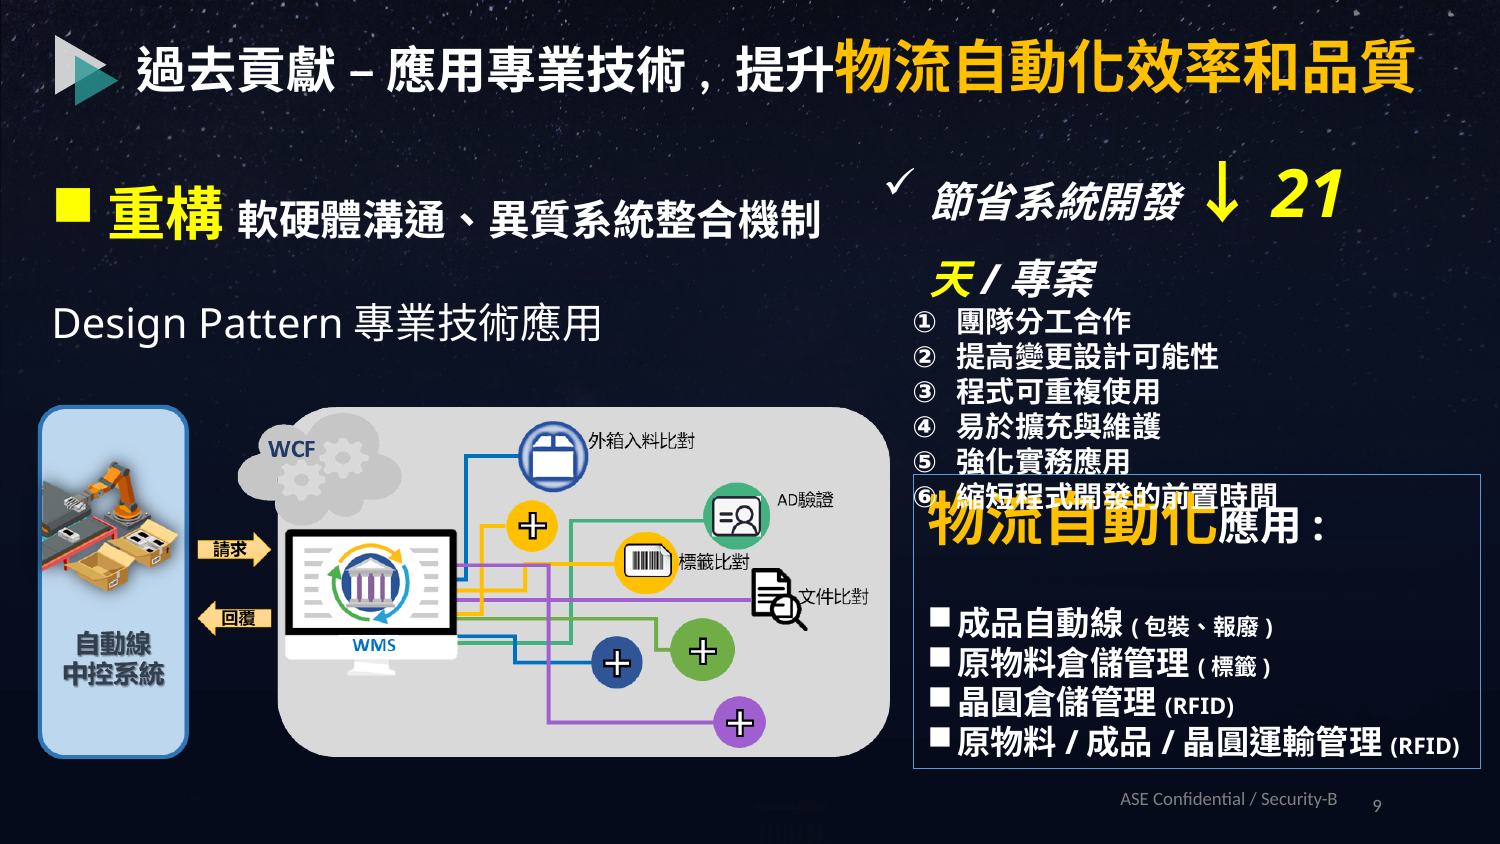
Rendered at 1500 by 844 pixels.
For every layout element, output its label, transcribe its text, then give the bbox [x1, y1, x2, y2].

text_box 物流自動化應用: 成品自動線(包裝、報廢) 原物料倉儲管理(標籤) 晶圓倉儲管理(RFID) 原物料/成品/晶圓運輸管理(RFID) [913, 521, 1481, 769]
text_box 節省系統開發 ↓21天/專案 團隊分工合作 提高變更設計可能性 程式可重複使用 易於擴充與維護 強化實務應用 縮短程式開發的前置時間 [868, 150, 1483, 521]
text_box 重構 軟硬體溝通、異質系統整合機制 Design Pattern專業技術應用 [36, 169, 868, 355]
picture [0, 0, 1500, 844]
text_box 過去貢獻 – 應用專業技術, 提升物流自動化效率和品質 [125, 24, 1500, 106]
slide_number 9 [1059, 782, 1397, 827]
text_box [55, 34, 119, 106]
